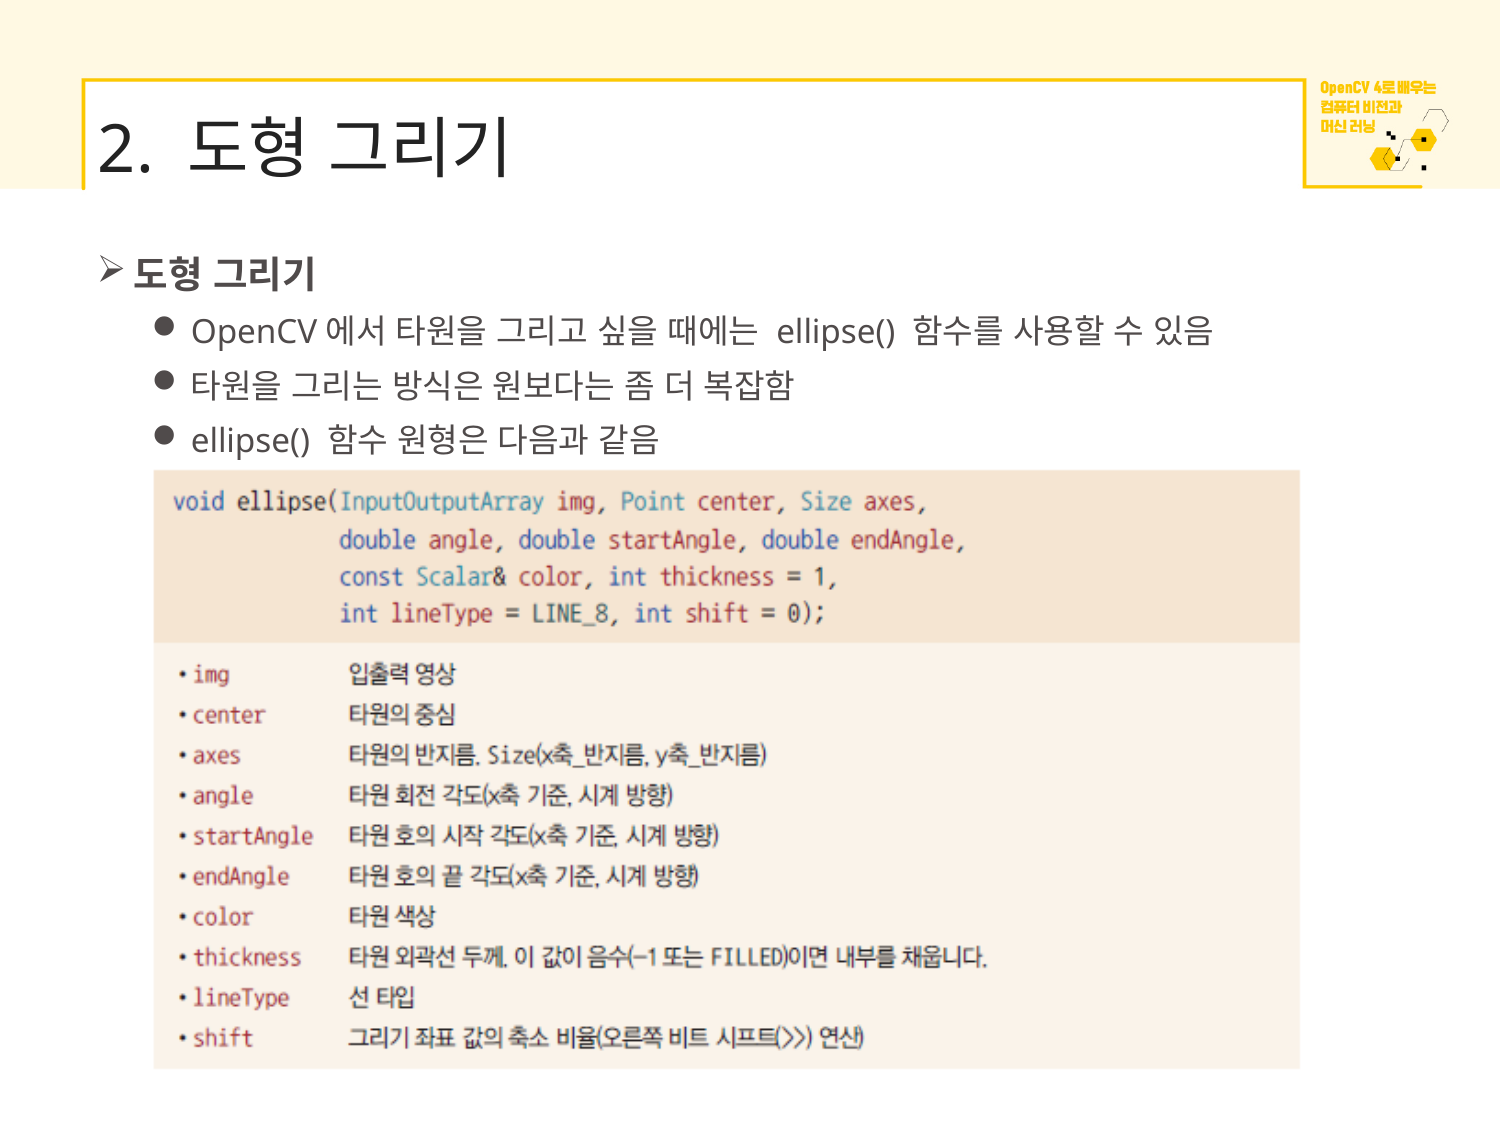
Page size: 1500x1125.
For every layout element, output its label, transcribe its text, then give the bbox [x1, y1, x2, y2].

picture [0, 0, 1500, 1125]
list 도형 그리기 OpenCV에서 타원을 그리고 싶을 때에는 ellipse() 함수를 사용할 수 있음 타원을 그리는 방식은 원보다는 좀 더 복잡함 ellipse() 함수 원형은 다음과 같음 [81, 239, 1412, 1054]
title 2. 도형 그리기 [82, 61, 1413, 193]
